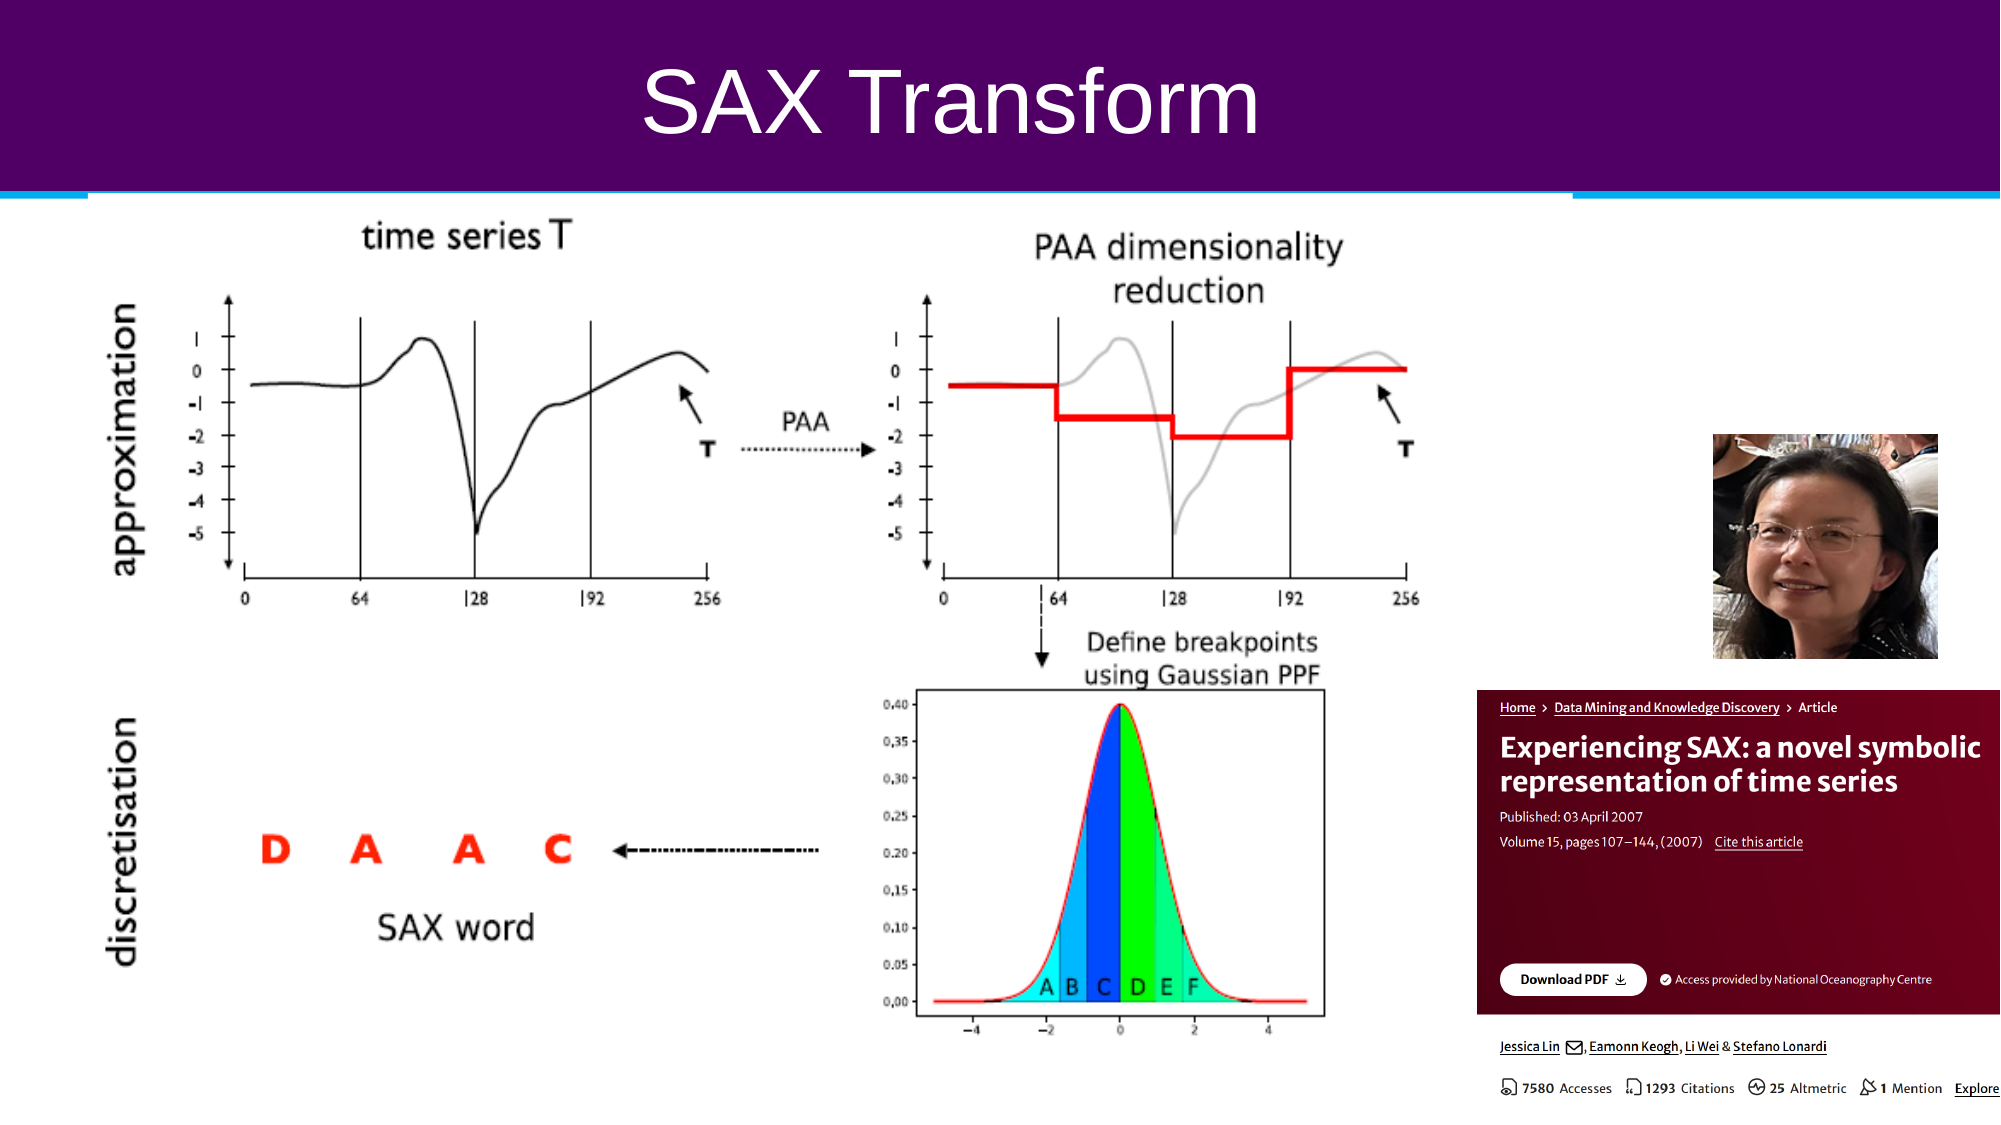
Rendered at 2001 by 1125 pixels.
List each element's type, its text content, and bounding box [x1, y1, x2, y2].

picture [87, 194, 2000, 1099]
picture [1712, 434, 1938, 659]
title SAX Transform [625, 26, 1492, 174]
